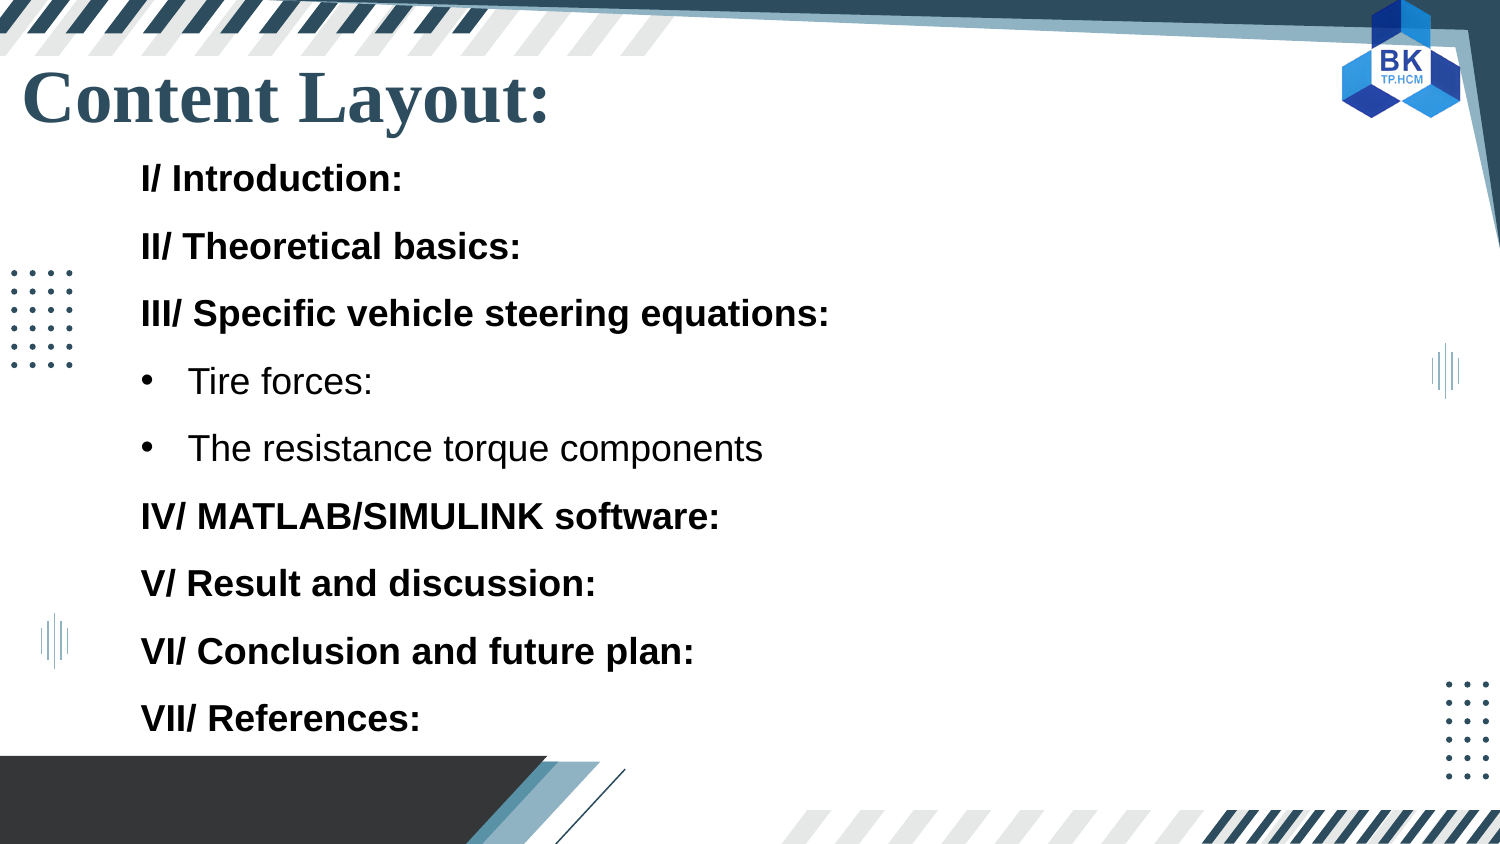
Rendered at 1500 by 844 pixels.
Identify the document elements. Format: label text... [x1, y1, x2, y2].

picture [1334, 0, 1468, 125]
title Content Layout: [0, 58, 602, 126]
text_box I/ Introduction: II/ Theoretical basics: III/ Specific vehicle steering equations: Tire forces: The resistance torque components IV/ MATLAB/SIMULINK software: V/ Result and discussion: VI/ Conclusion and future plan: VII/ References: [125, 124, 1305, 844]
